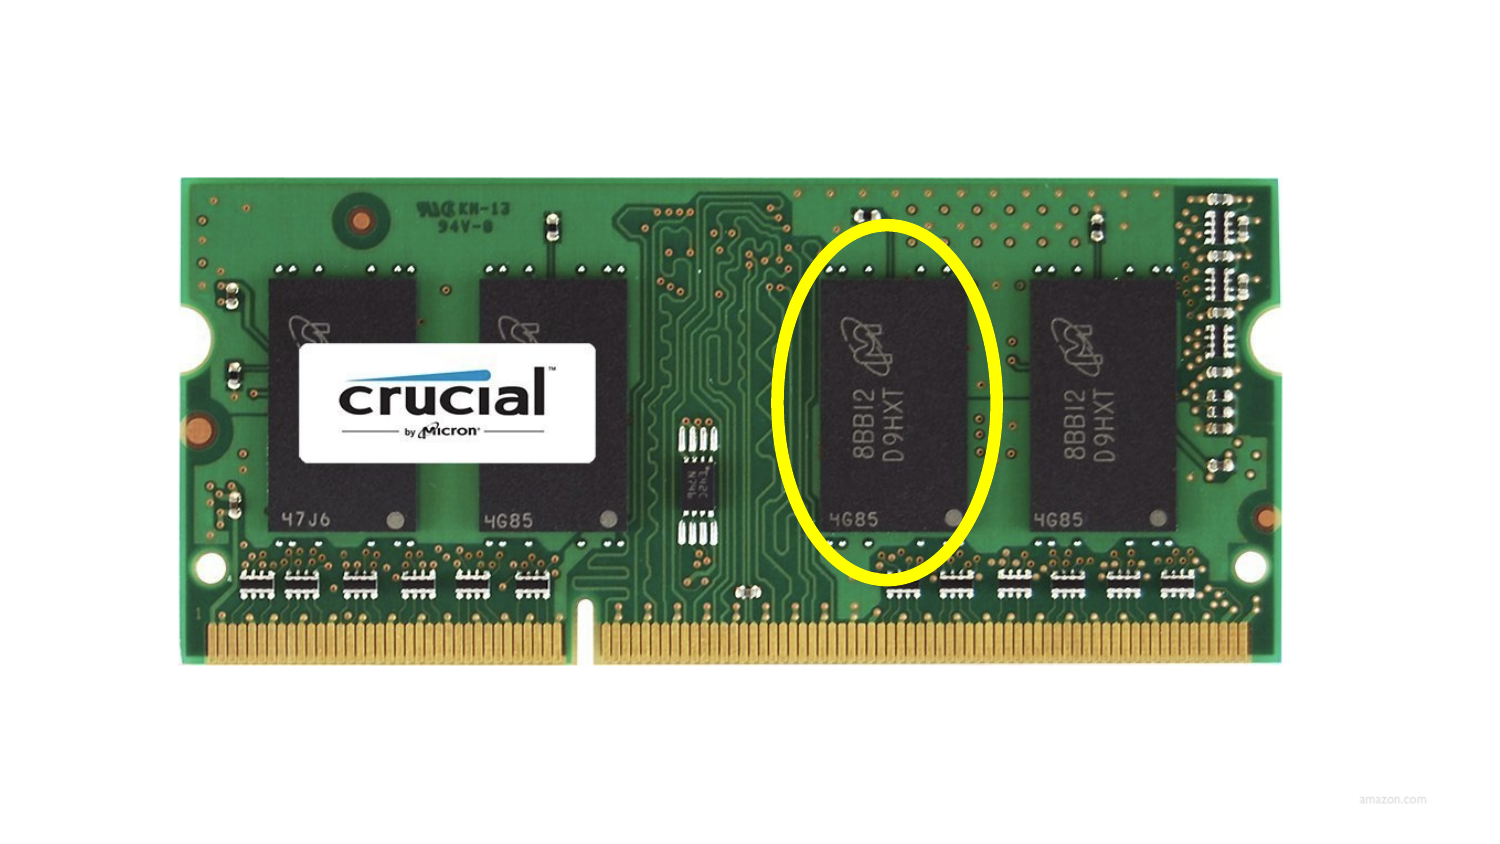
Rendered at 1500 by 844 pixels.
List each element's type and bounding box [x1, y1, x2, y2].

picture [24, 24, 1437, 819]
